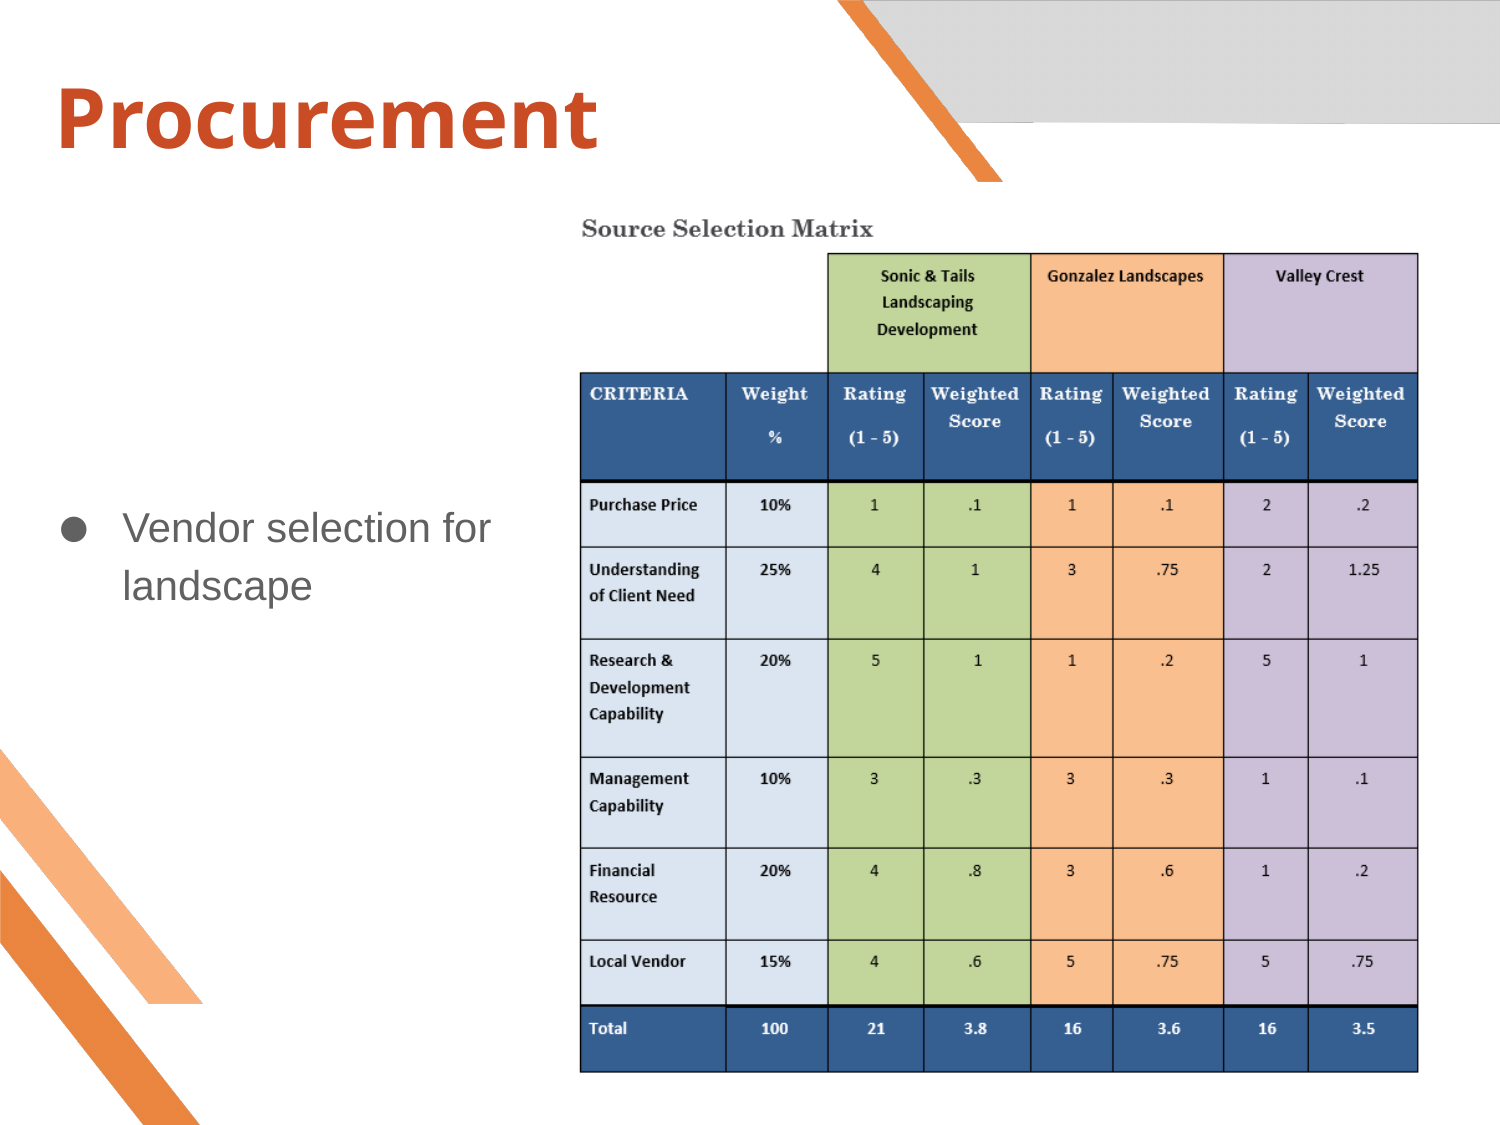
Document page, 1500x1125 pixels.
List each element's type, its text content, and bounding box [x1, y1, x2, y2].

picture [0, 745, 203, 1125]
text_box Vendor selection for landscape [48, 437, 500, 725]
title Procurement [24, 50, 825, 182]
picture [837, 0, 1500, 182]
picture [574, 212, 1421, 1074]
